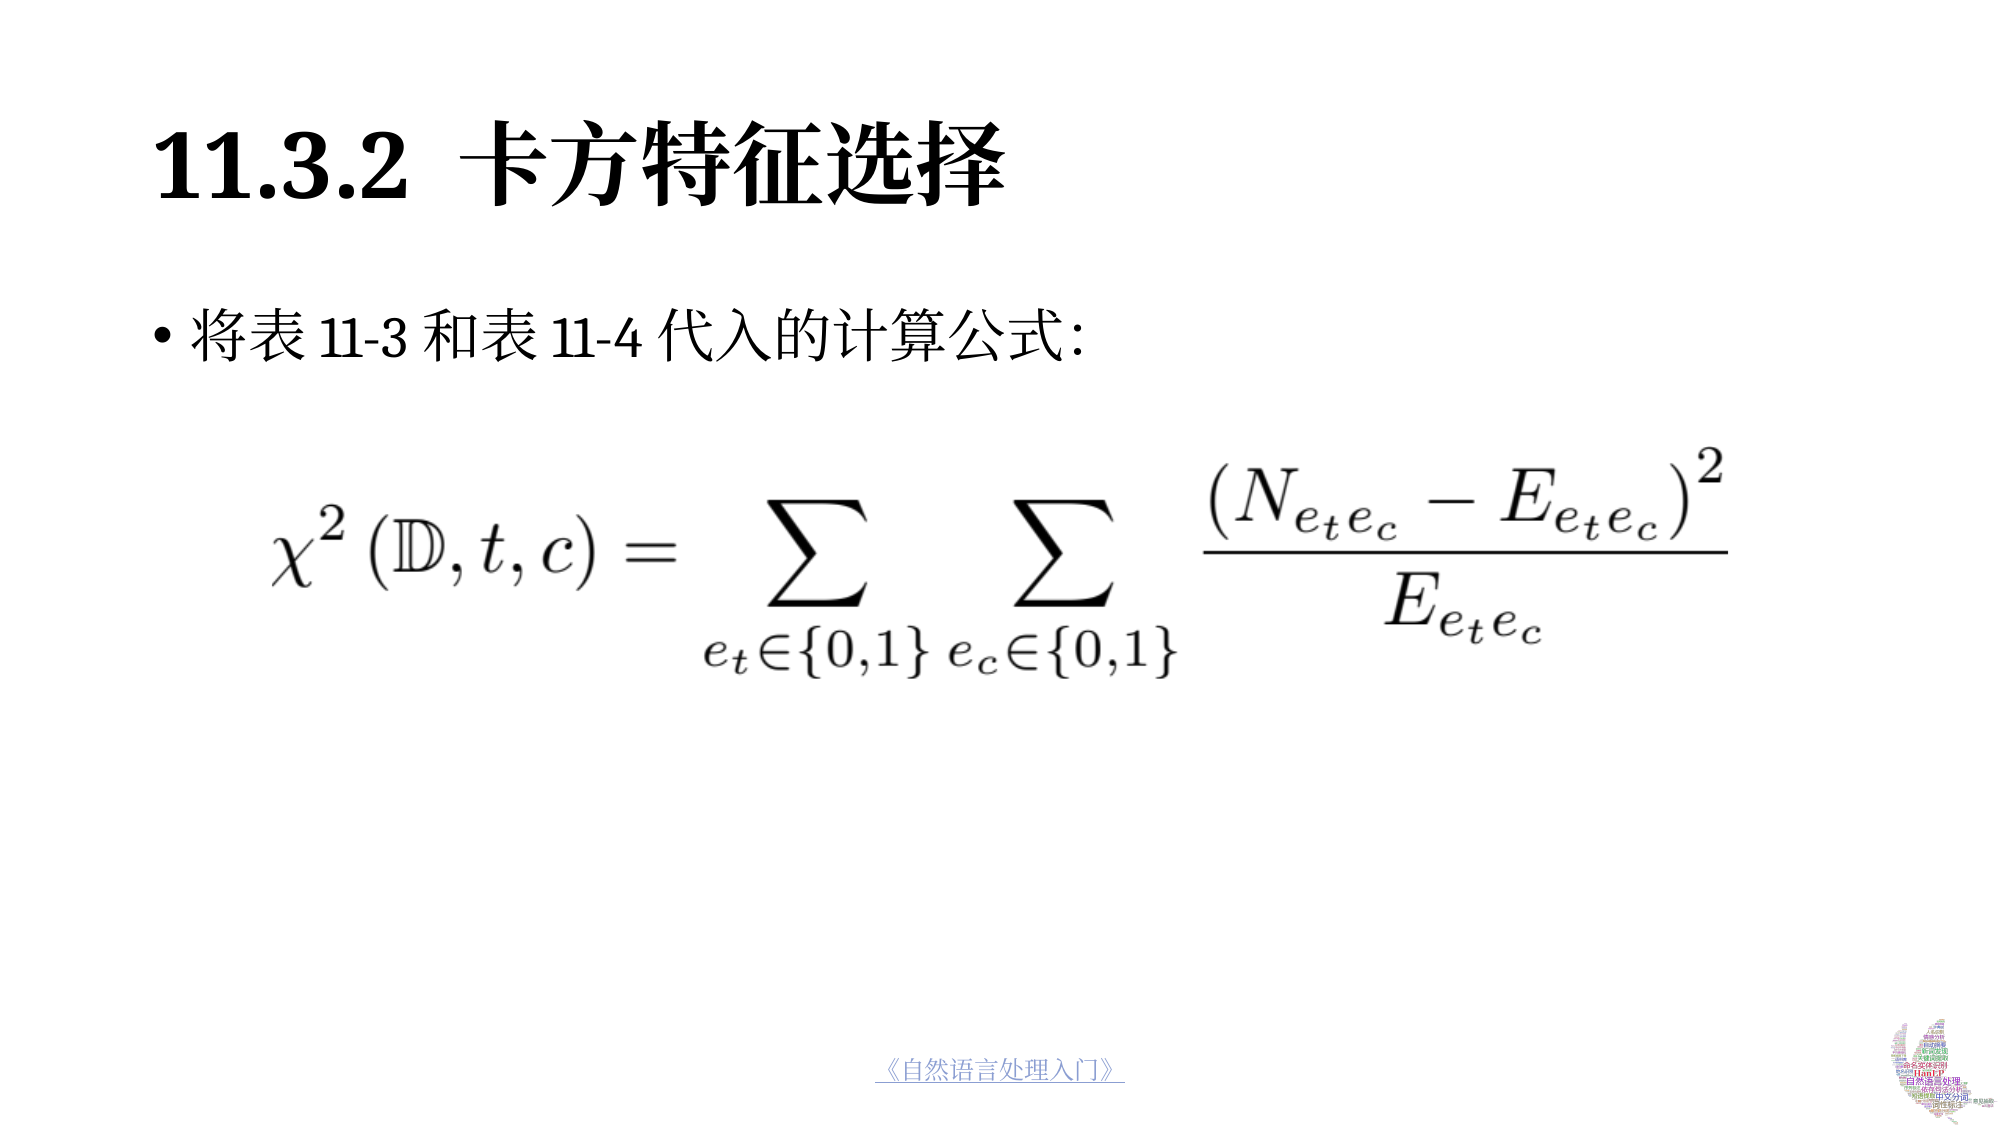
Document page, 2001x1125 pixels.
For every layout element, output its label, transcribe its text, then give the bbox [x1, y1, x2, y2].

footer 《自然语言处理入门》 [662, 1042, 1338, 1103]
picture [271, 446, 1729, 679]
title 11.3.2 卡方特征选择 [137, 59, 1863, 278]
picture [1888, 1016, 2000, 1125]
